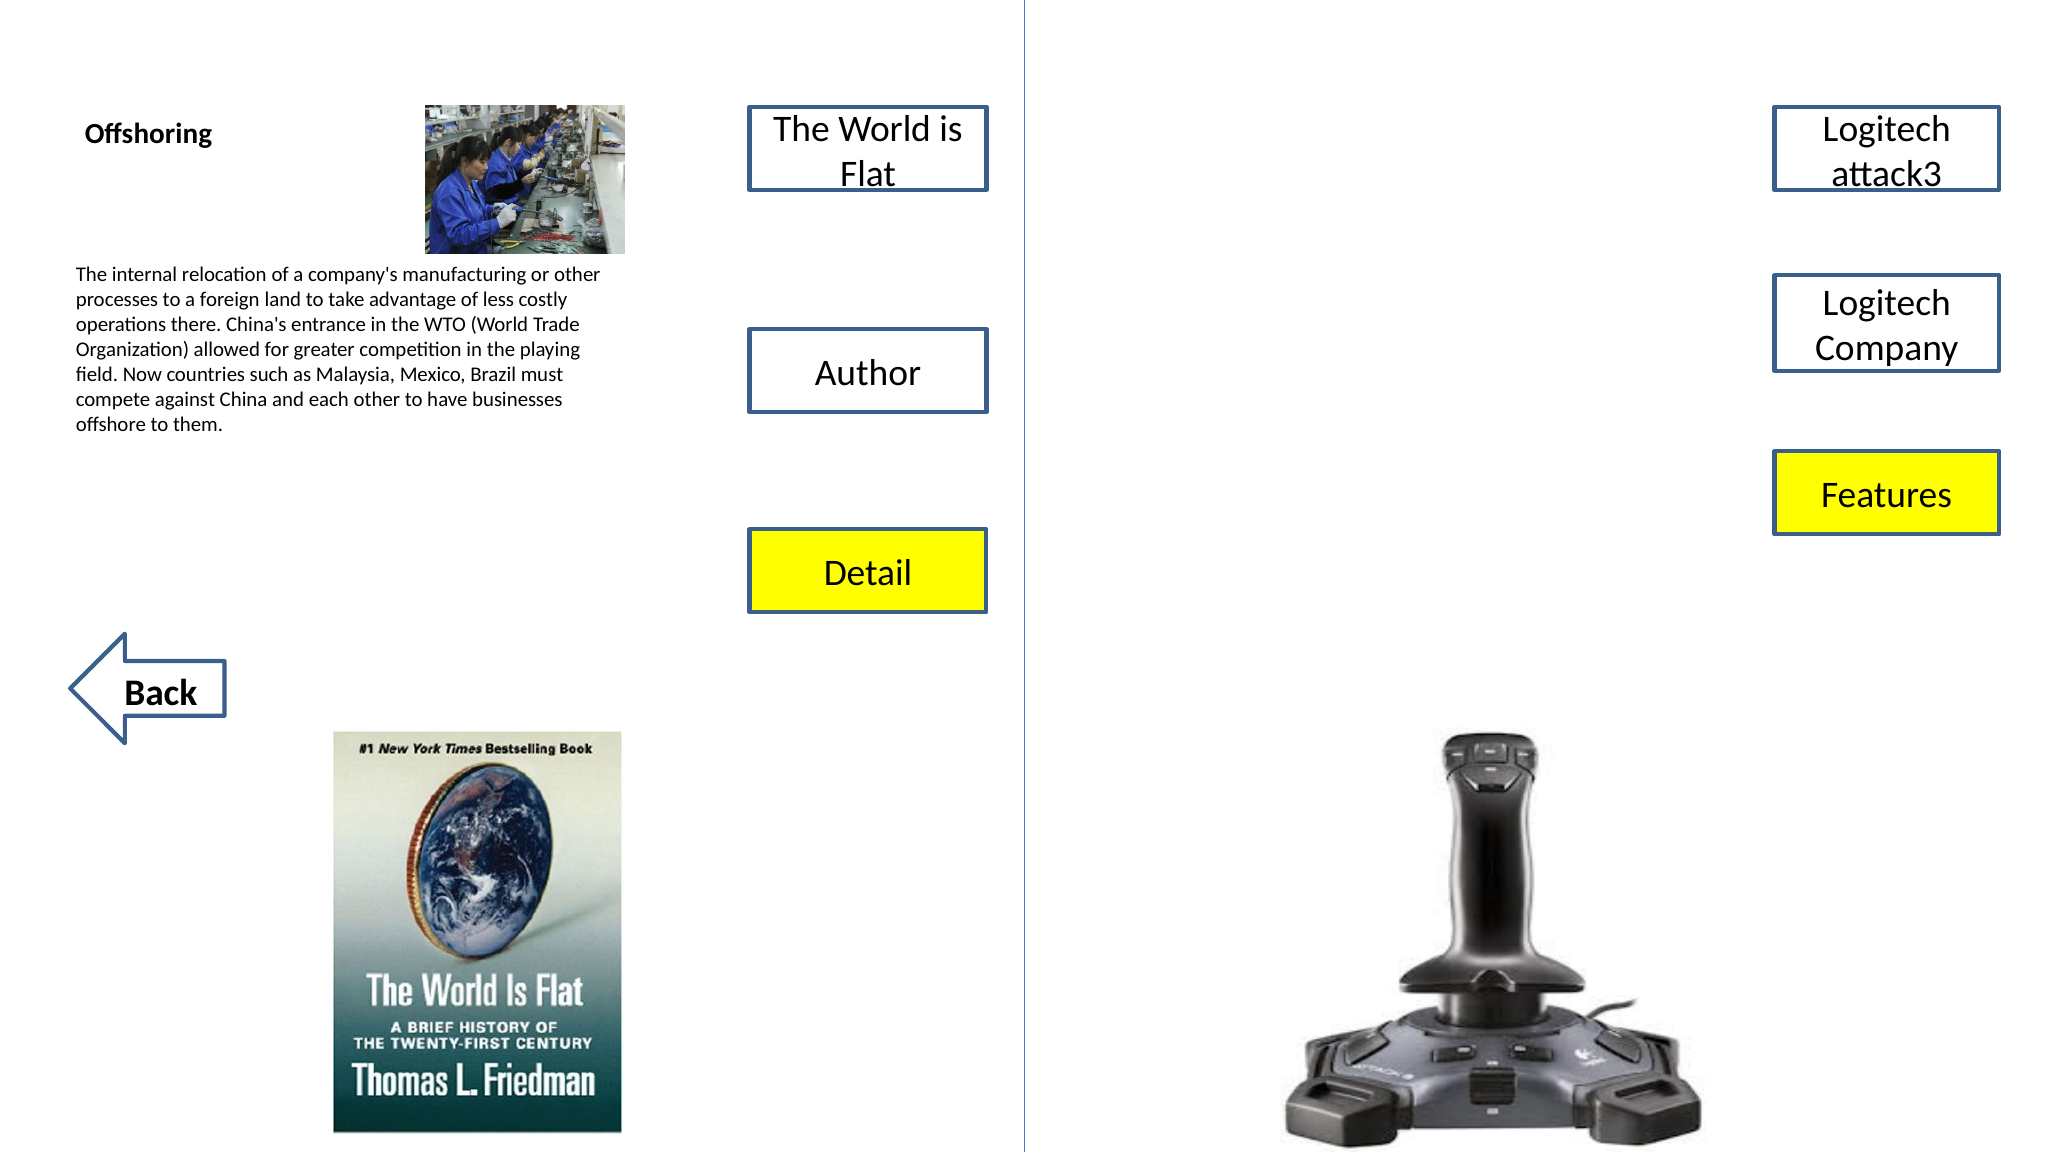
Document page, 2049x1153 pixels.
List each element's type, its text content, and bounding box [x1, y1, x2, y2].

picture [425, 105, 625, 254]
text_box Logitech Company [1772, 273, 2001, 373]
text_box The World is Flat [747, 105, 989, 192]
text_box Detail [747, 527, 988, 614]
text_box Offshoring [70, 106, 423, 157]
text_box Author [747, 327, 989, 414]
picture [1280, 727, 1706, 1153]
picture [255, 727, 701, 1153]
text_box Back [68, 631, 227, 746]
text_box The internal relocation of a company's manufacturing or other processes to a foreign land to take advantage of less costly operations there. China's entrance in the WTO (World Trade Organization) allowed for greater competition in the playing field. Now countries such as Malaysia, Mexico, Brazil must compete against China and each other to have businesses offshore to them. [61, 253, 625, 443]
text_box Features [1772, 449, 2001, 536]
text_box Logitech attack3 [1772, 105, 2001, 192]
